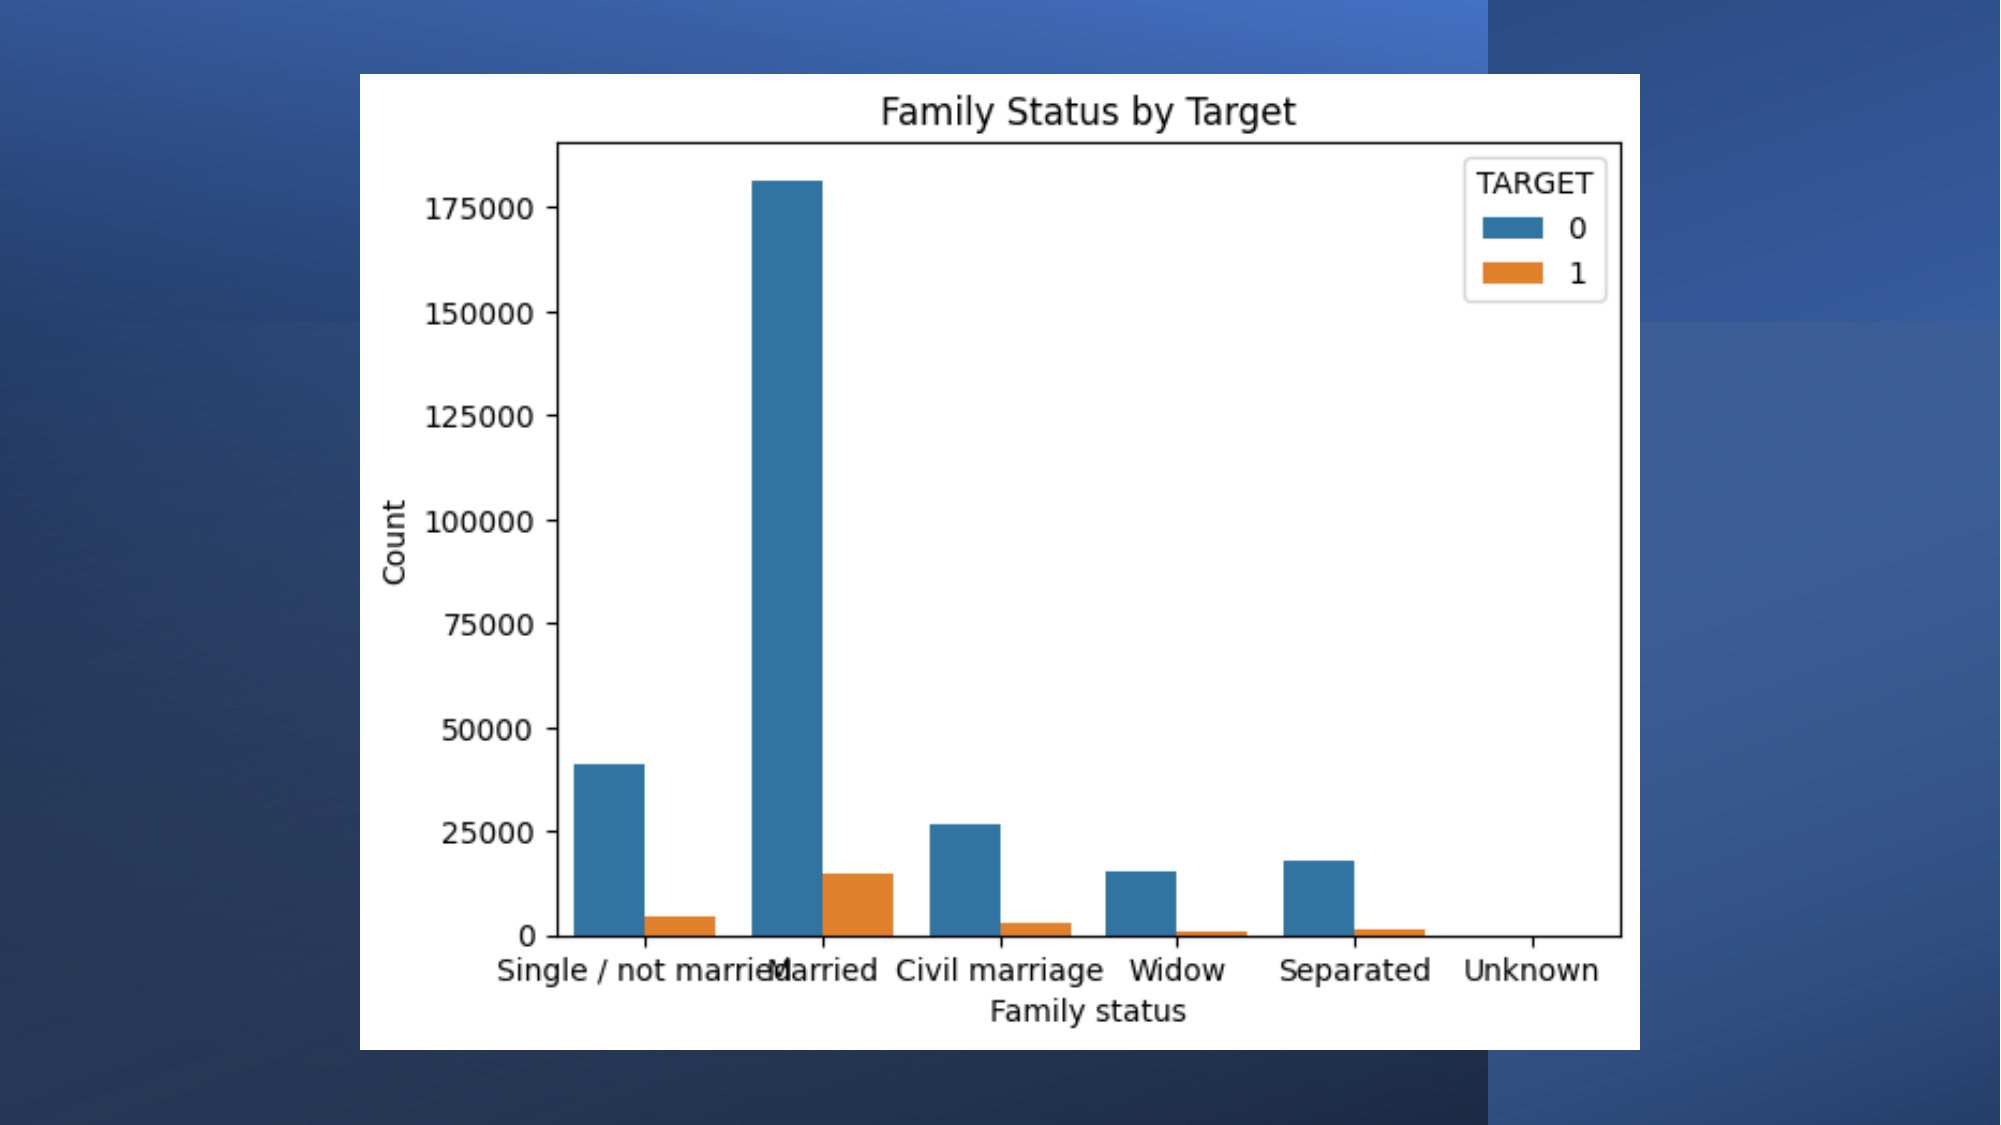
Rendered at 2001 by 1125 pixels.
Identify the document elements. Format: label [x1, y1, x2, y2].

text_box [1489, 0, 2000, 321]
text_box [0, 321, 2000, 1125]
text_box [0, 0, 1489, 321]
picture [360, 74, 1640, 1050]
